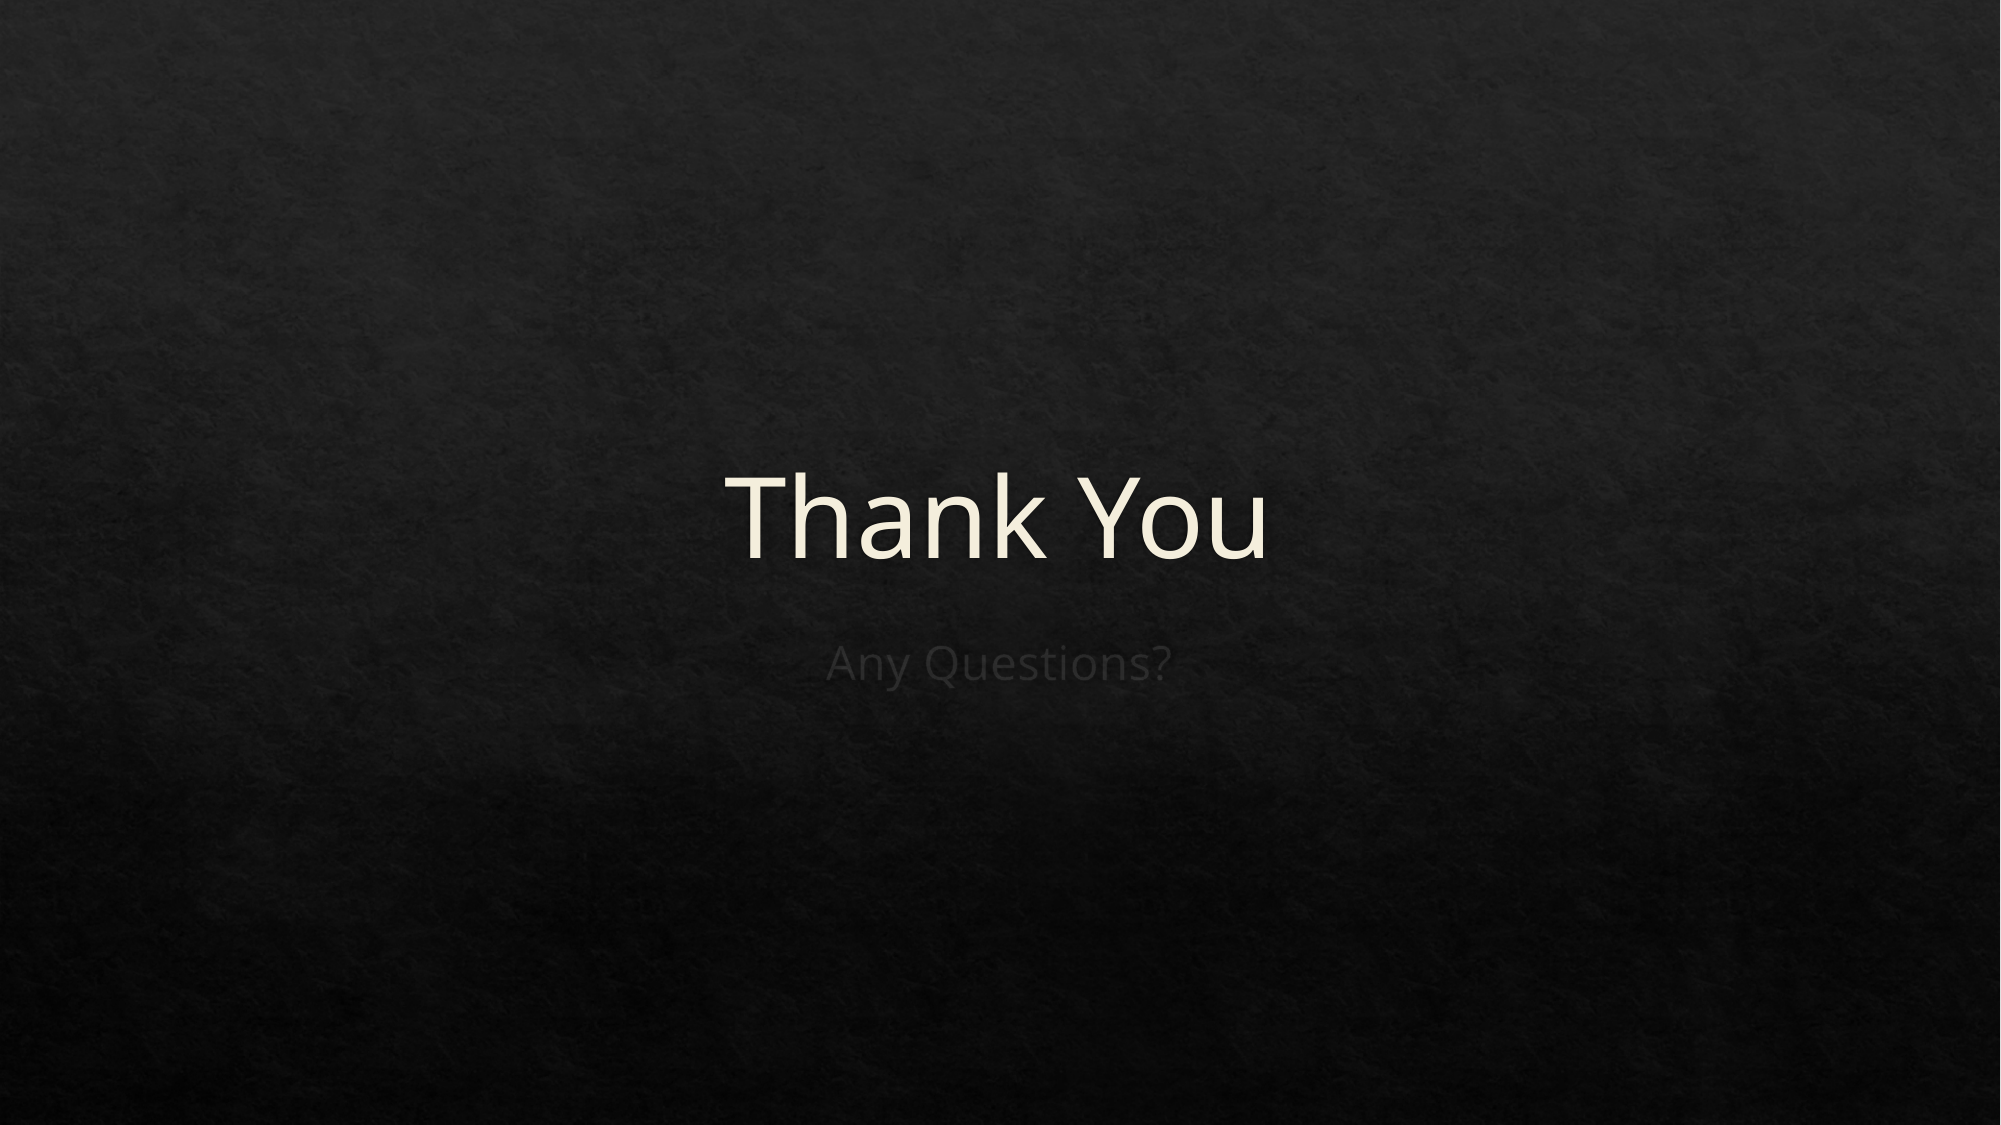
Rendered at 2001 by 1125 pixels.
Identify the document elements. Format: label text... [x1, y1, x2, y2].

title Thank You [224, 290, 1774, 591]
subtitle Any Questions? [224, 619, 1774, 792]
